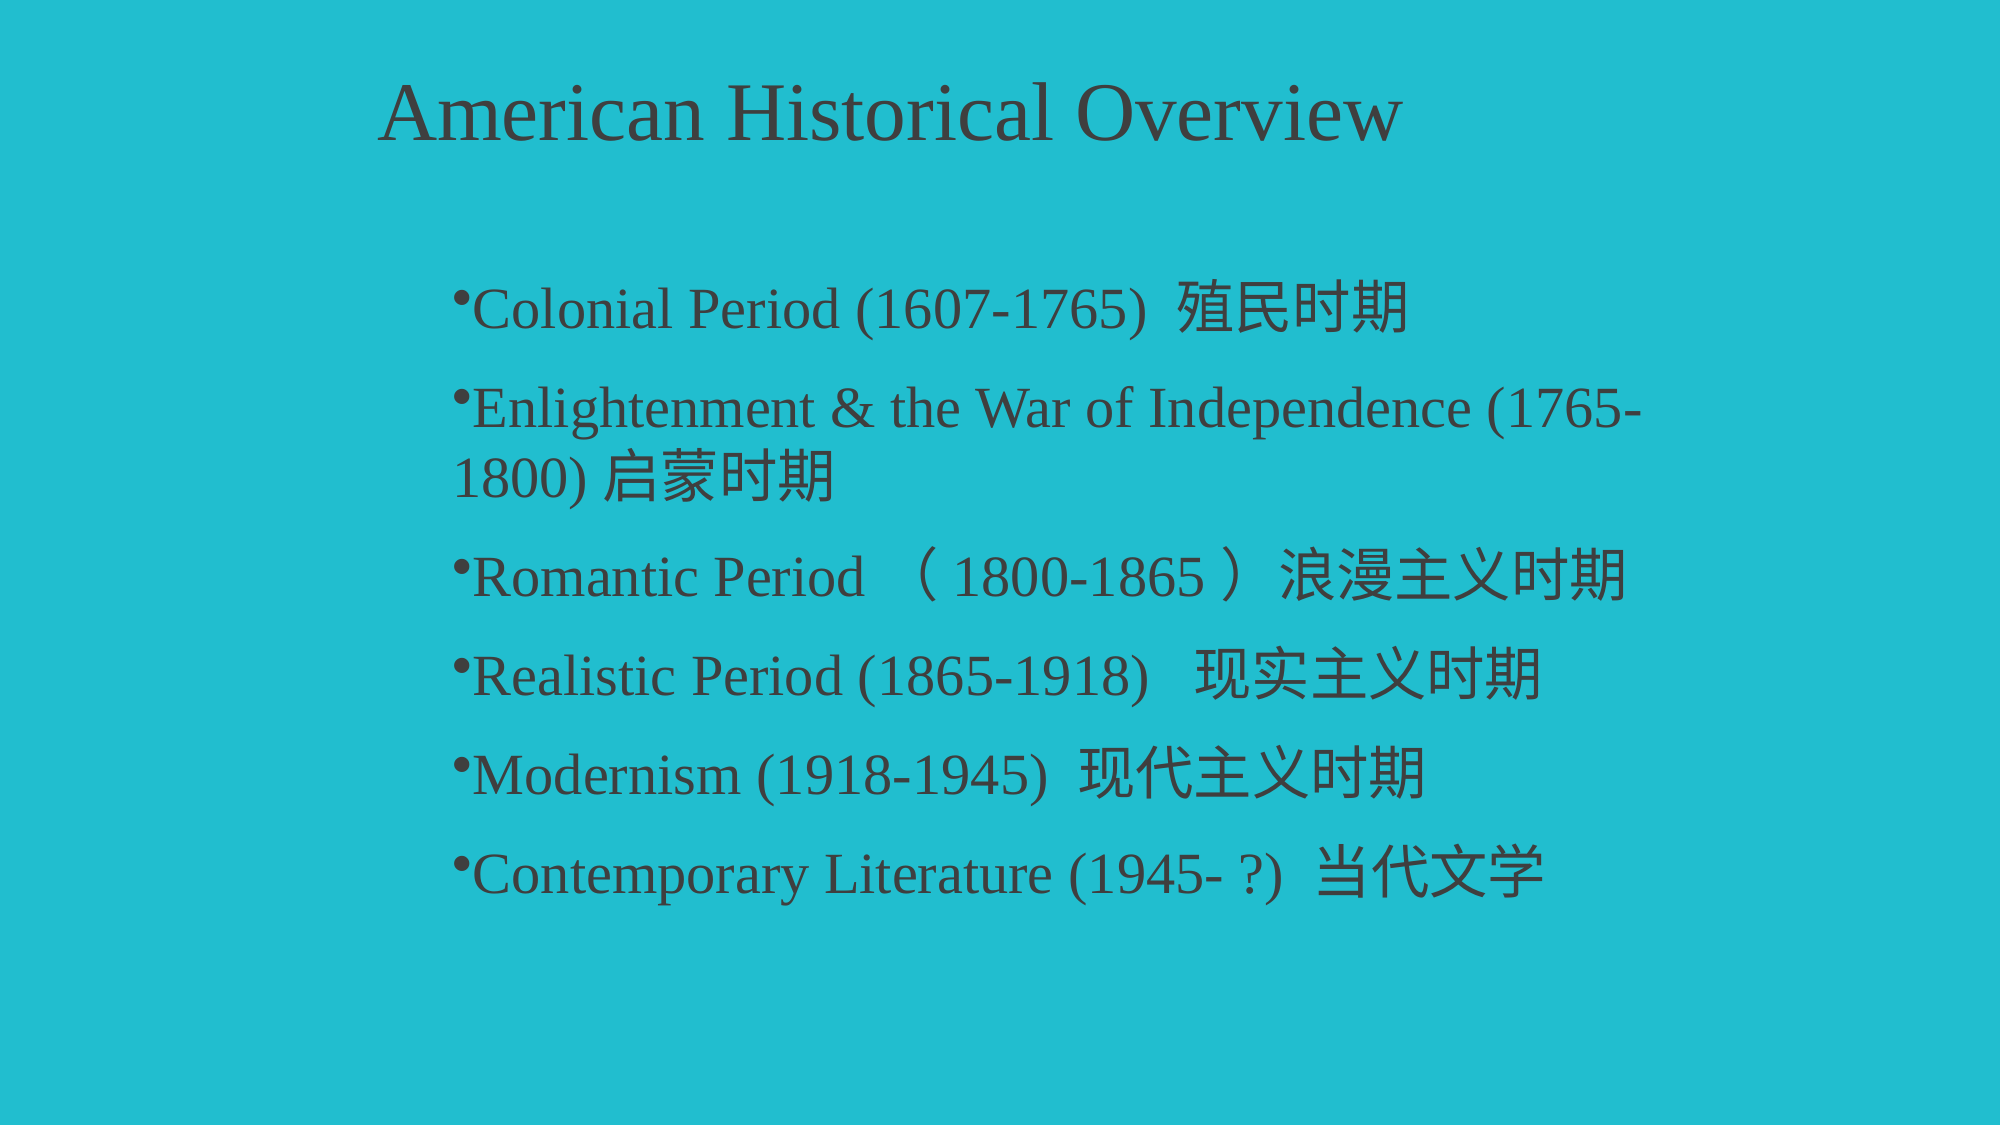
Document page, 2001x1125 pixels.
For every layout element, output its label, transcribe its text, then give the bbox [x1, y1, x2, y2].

text_box American Historical Overview [362, 50, 1538, 165]
text_box Colonial Period (1607-1765) 殖民时期 Enlightenment & the War of Independence (1765-1800)启蒙时期 Romantic Period（1800-1865）浪漫主义时期 Realistic Period (1865-1918) 现实主义时期 Modernism (1918-1945) 现代主义时期 Contemporary Literature (1945- ?) 当代文学 [437, 262, 1713, 913]
